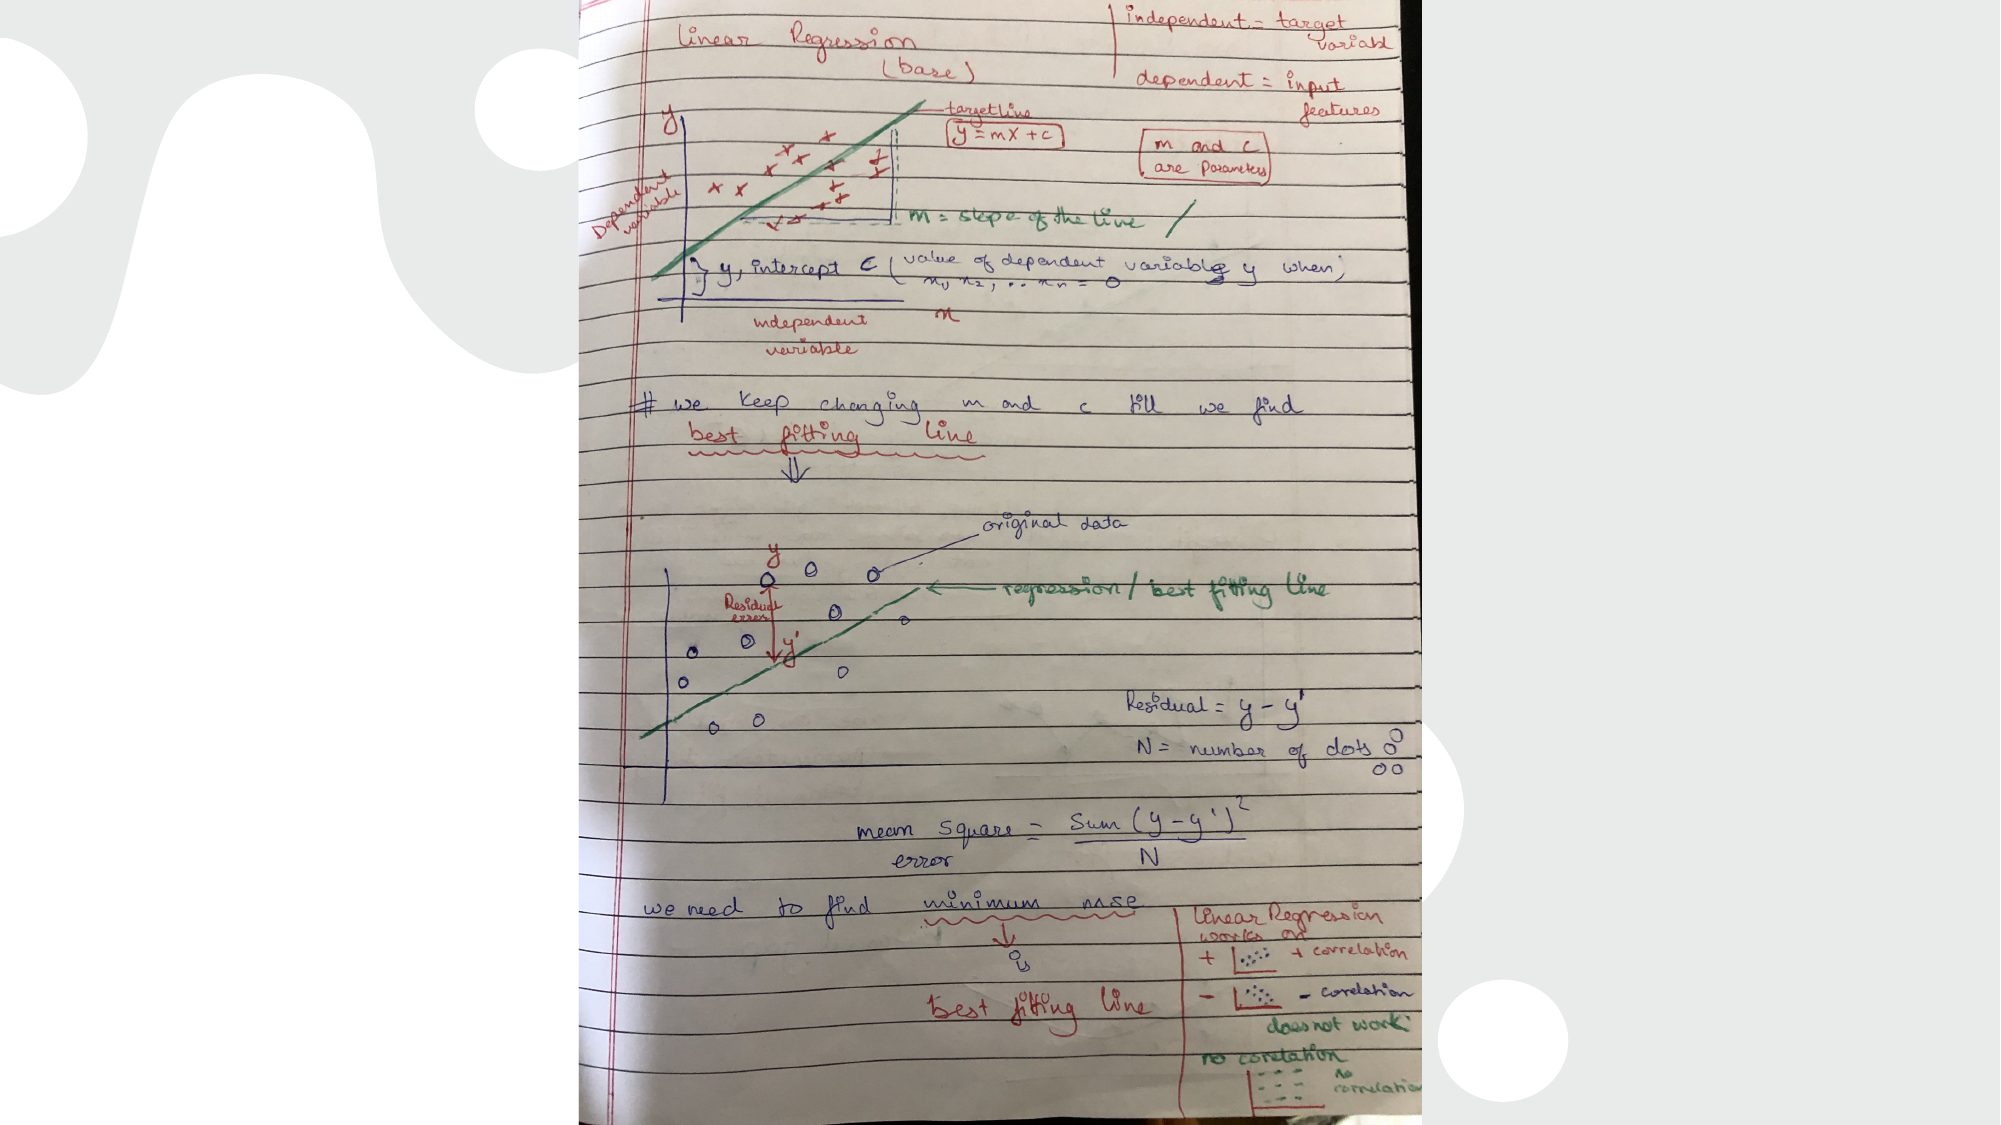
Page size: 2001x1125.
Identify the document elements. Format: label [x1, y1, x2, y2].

picture [437, 1, 1563, 1124]
